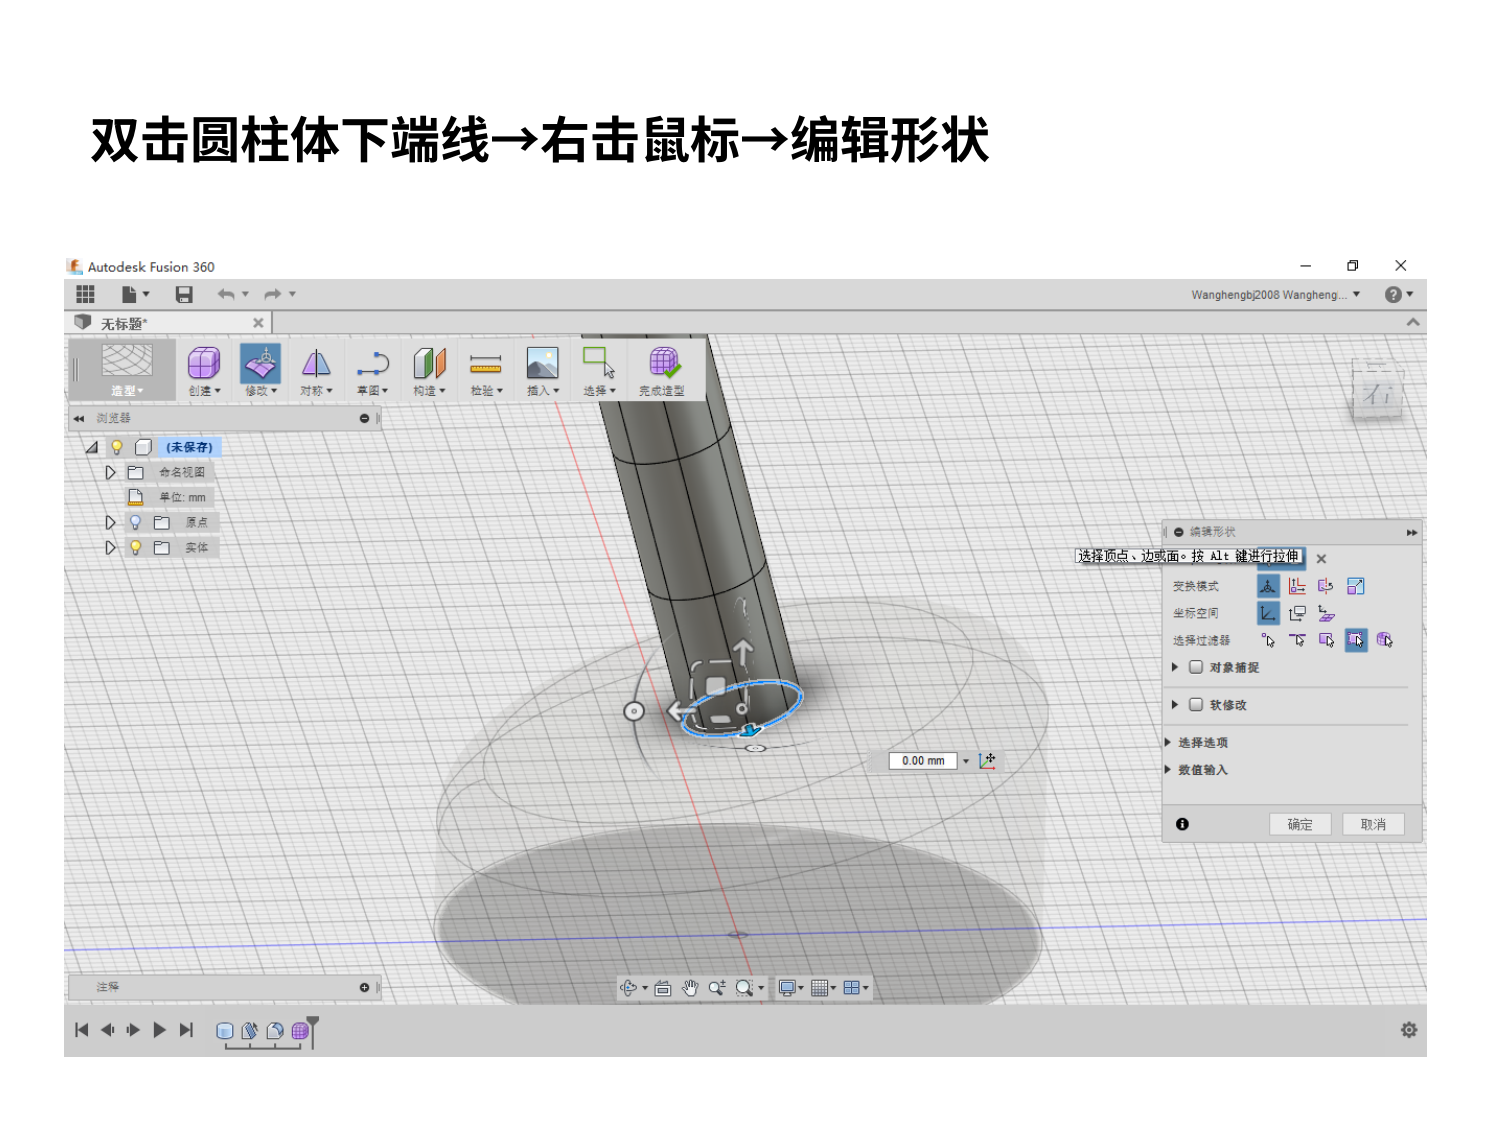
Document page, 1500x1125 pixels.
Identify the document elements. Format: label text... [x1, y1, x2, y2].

picture [64, 255, 1427, 1058]
title 双击圆柱体下端线→右击鼠标→编辑形状 [75, 45, 1425, 233]
